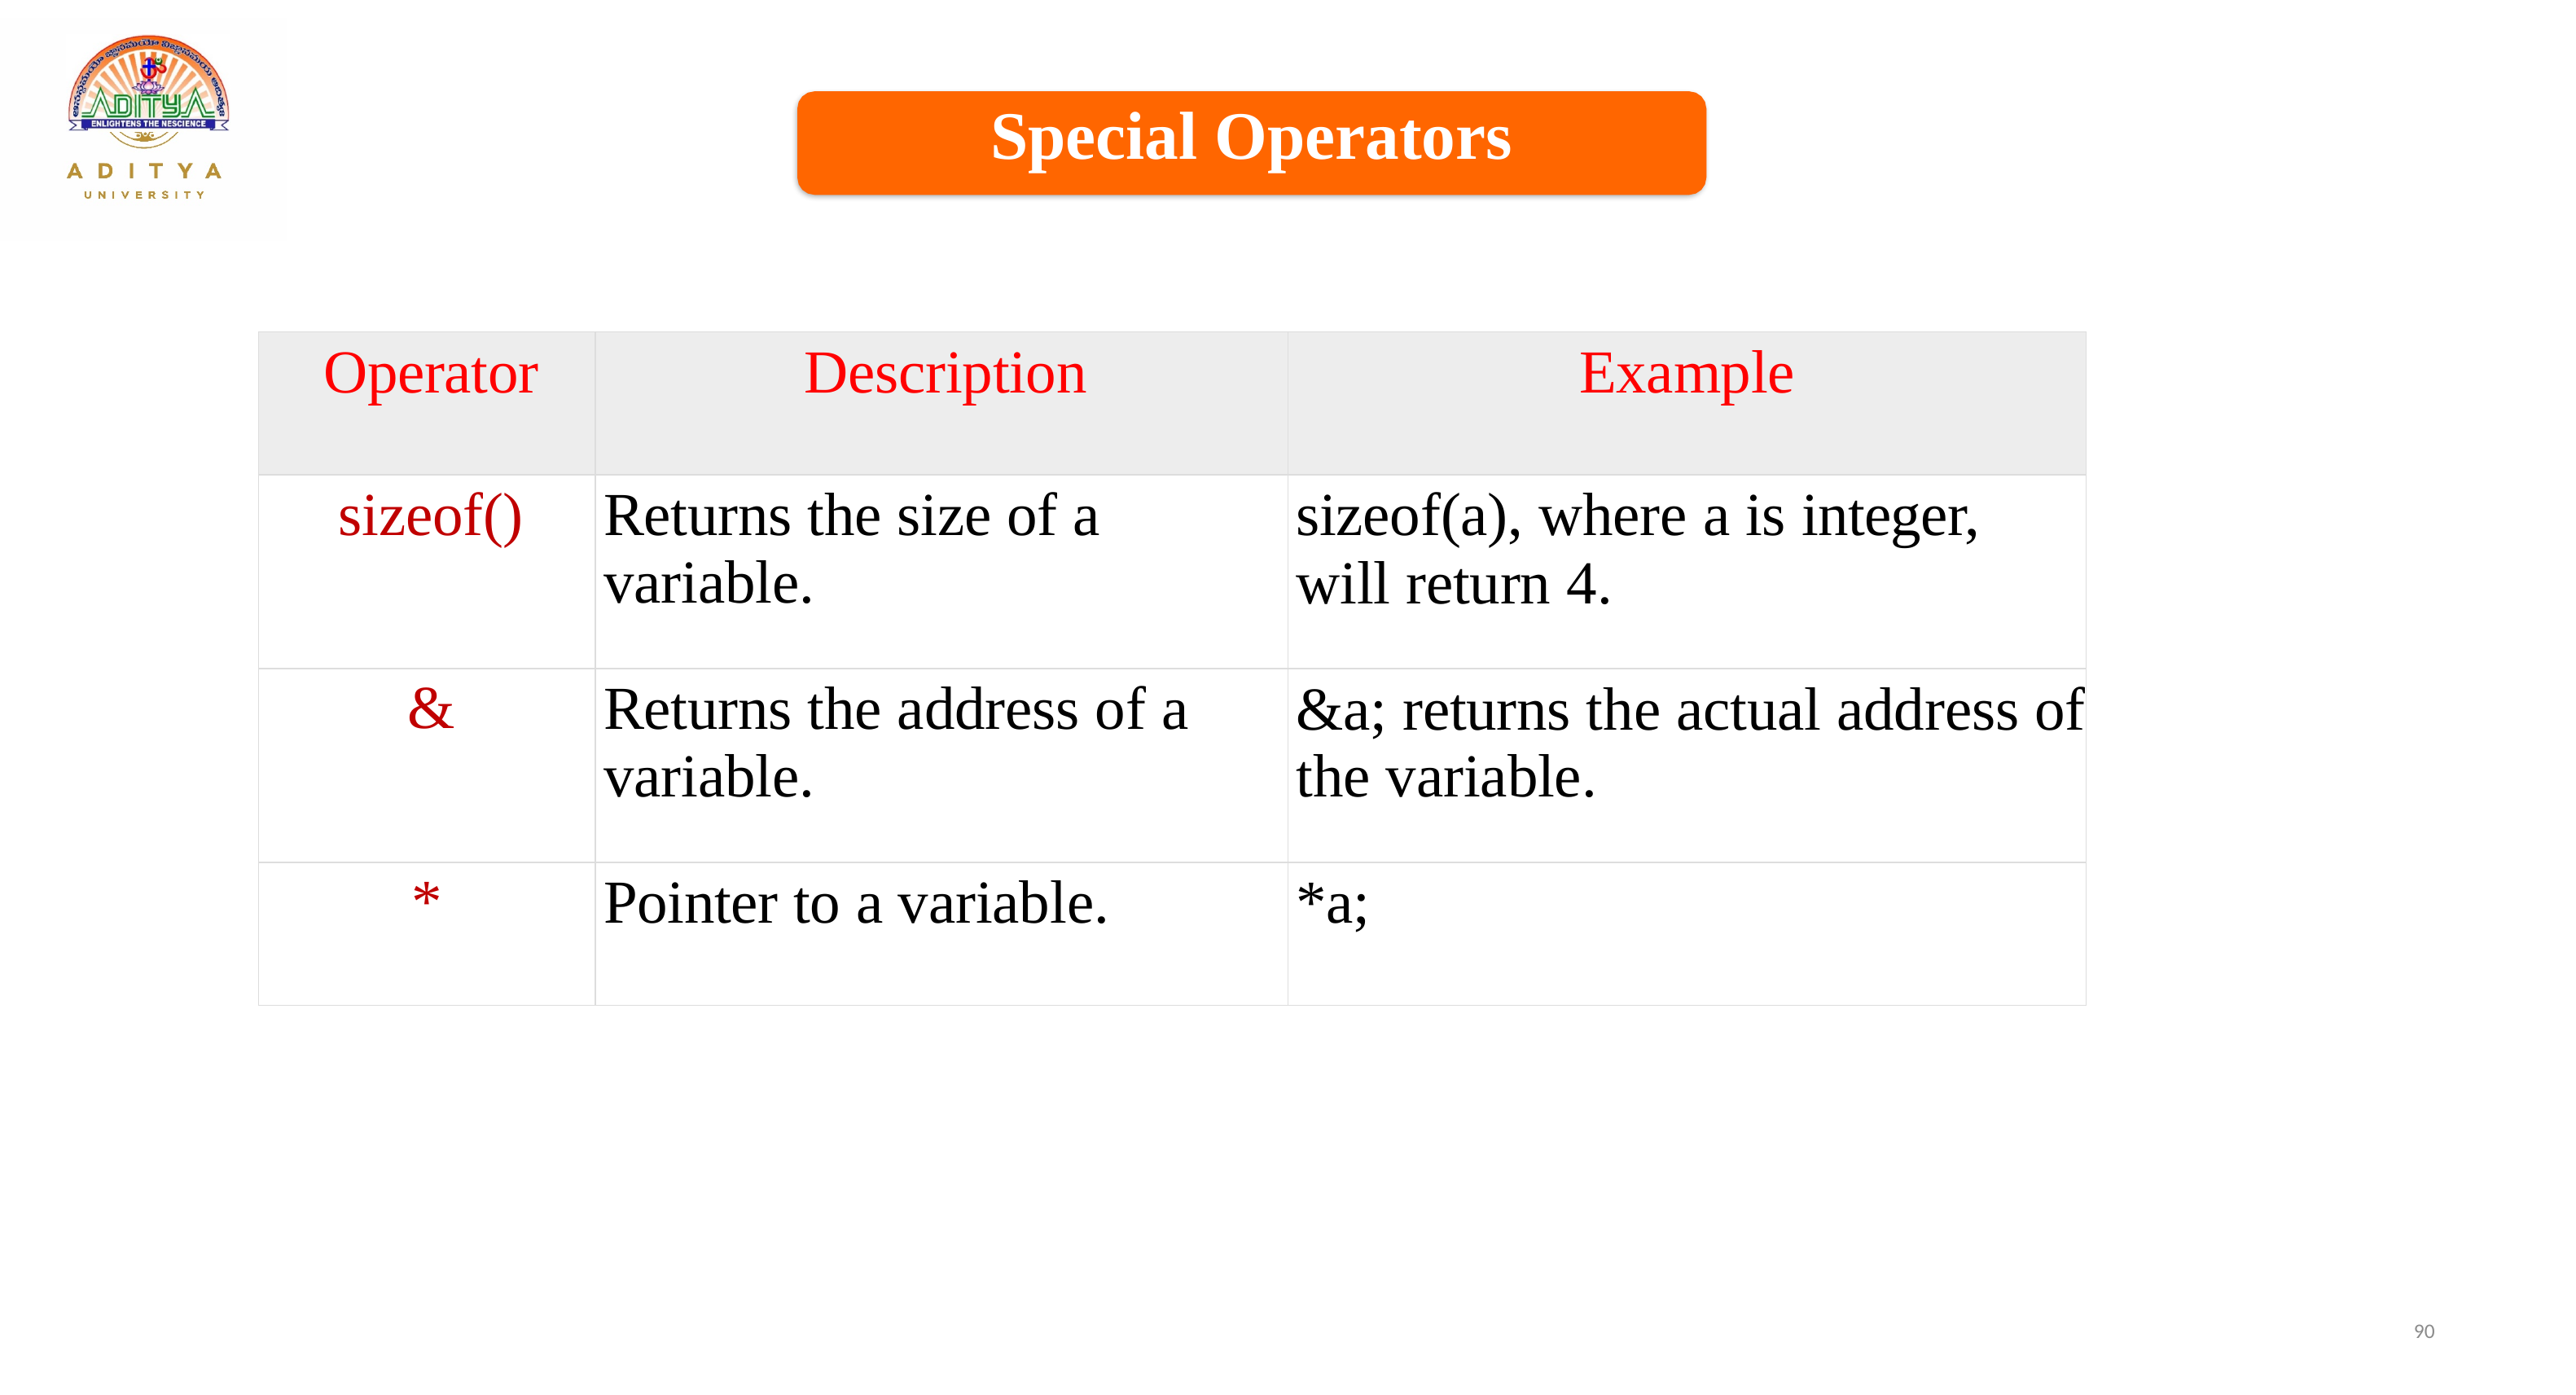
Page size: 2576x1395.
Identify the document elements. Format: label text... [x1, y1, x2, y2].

table_cell Pointer to a variable. [596, 863, 1288, 1005]
table_cell * [259, 863, 595, 1005]
slide_number 90 [1845, 1292, 2447, 1367]
table_header Description [596, 332, 1288, 474]
table_cell sizeof() [259, 476, 595, 668]
table_cell &a; returns the actual address of the variable. [1288, 669, 2086, 862]
table_cell *a; [1288, 863, 2086, 1005]
table_header Operator [259, 332, 595, 474]
table_cell Returns the address of a variable. [596, 669, 1288, 862]
text_box Special Operators [797, 91, 1707, 195]
table_cell Returns the size of a variable. [596, 476, 1288, 668]
table_cell & [259, 669, 595, 862]
table_header Example [1288, 332, 2086, 474]
table_cell sizeof(a), where a is integer, will return 4. [1288, 476, 2086, 668]
picture [0, 18, 287, 241]
